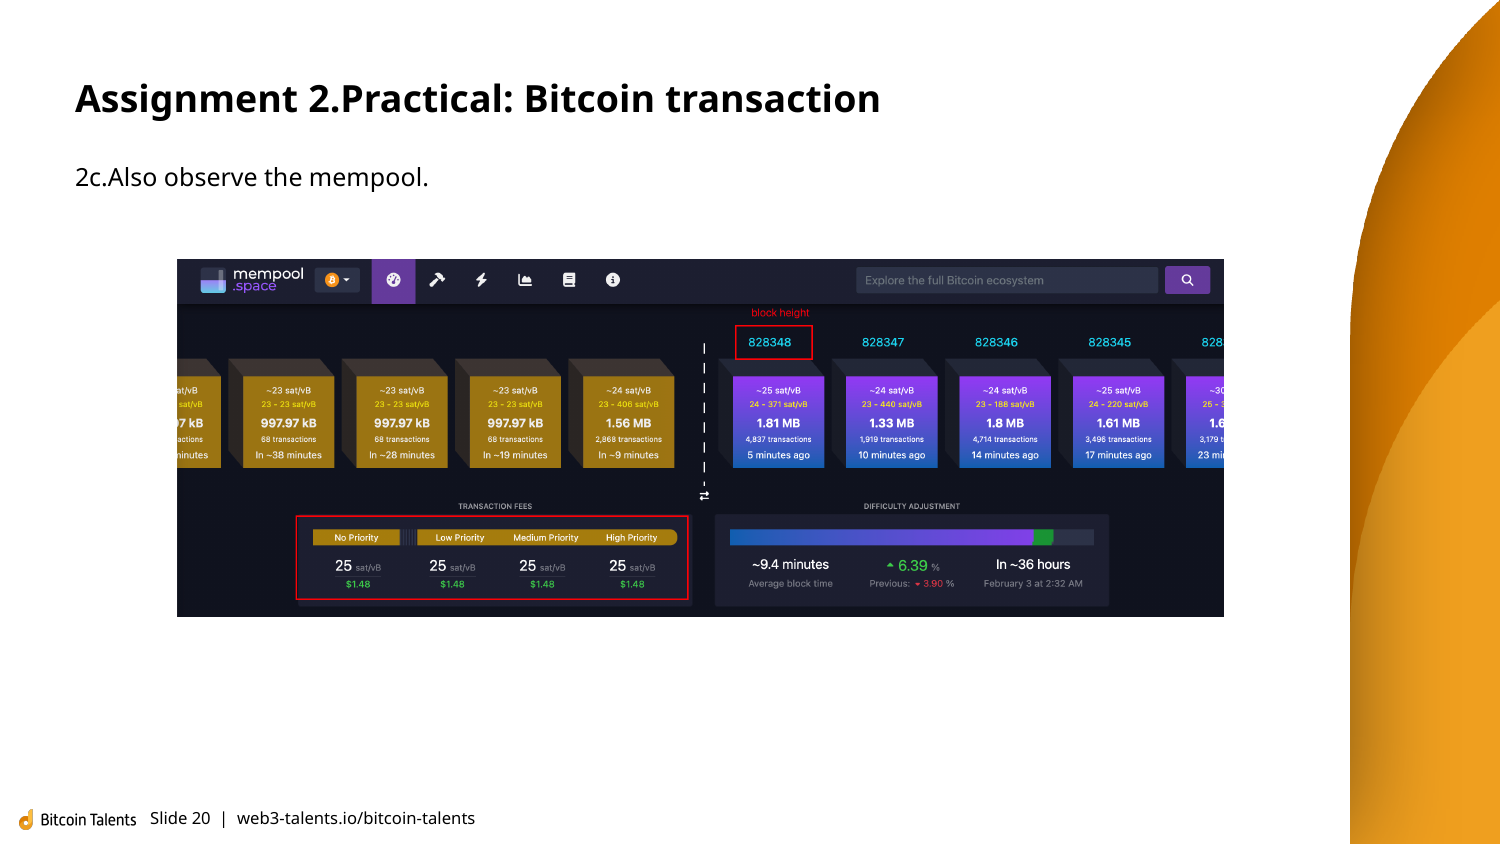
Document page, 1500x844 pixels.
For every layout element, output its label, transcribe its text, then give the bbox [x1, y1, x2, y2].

picture [0, 0, 1500, 844]
list 2c.Also observe the mempool. [75, 157, 1275, 770]
title Assignment 2.Practical: Bitcoin transaction [75, 75, 1275, 157]
